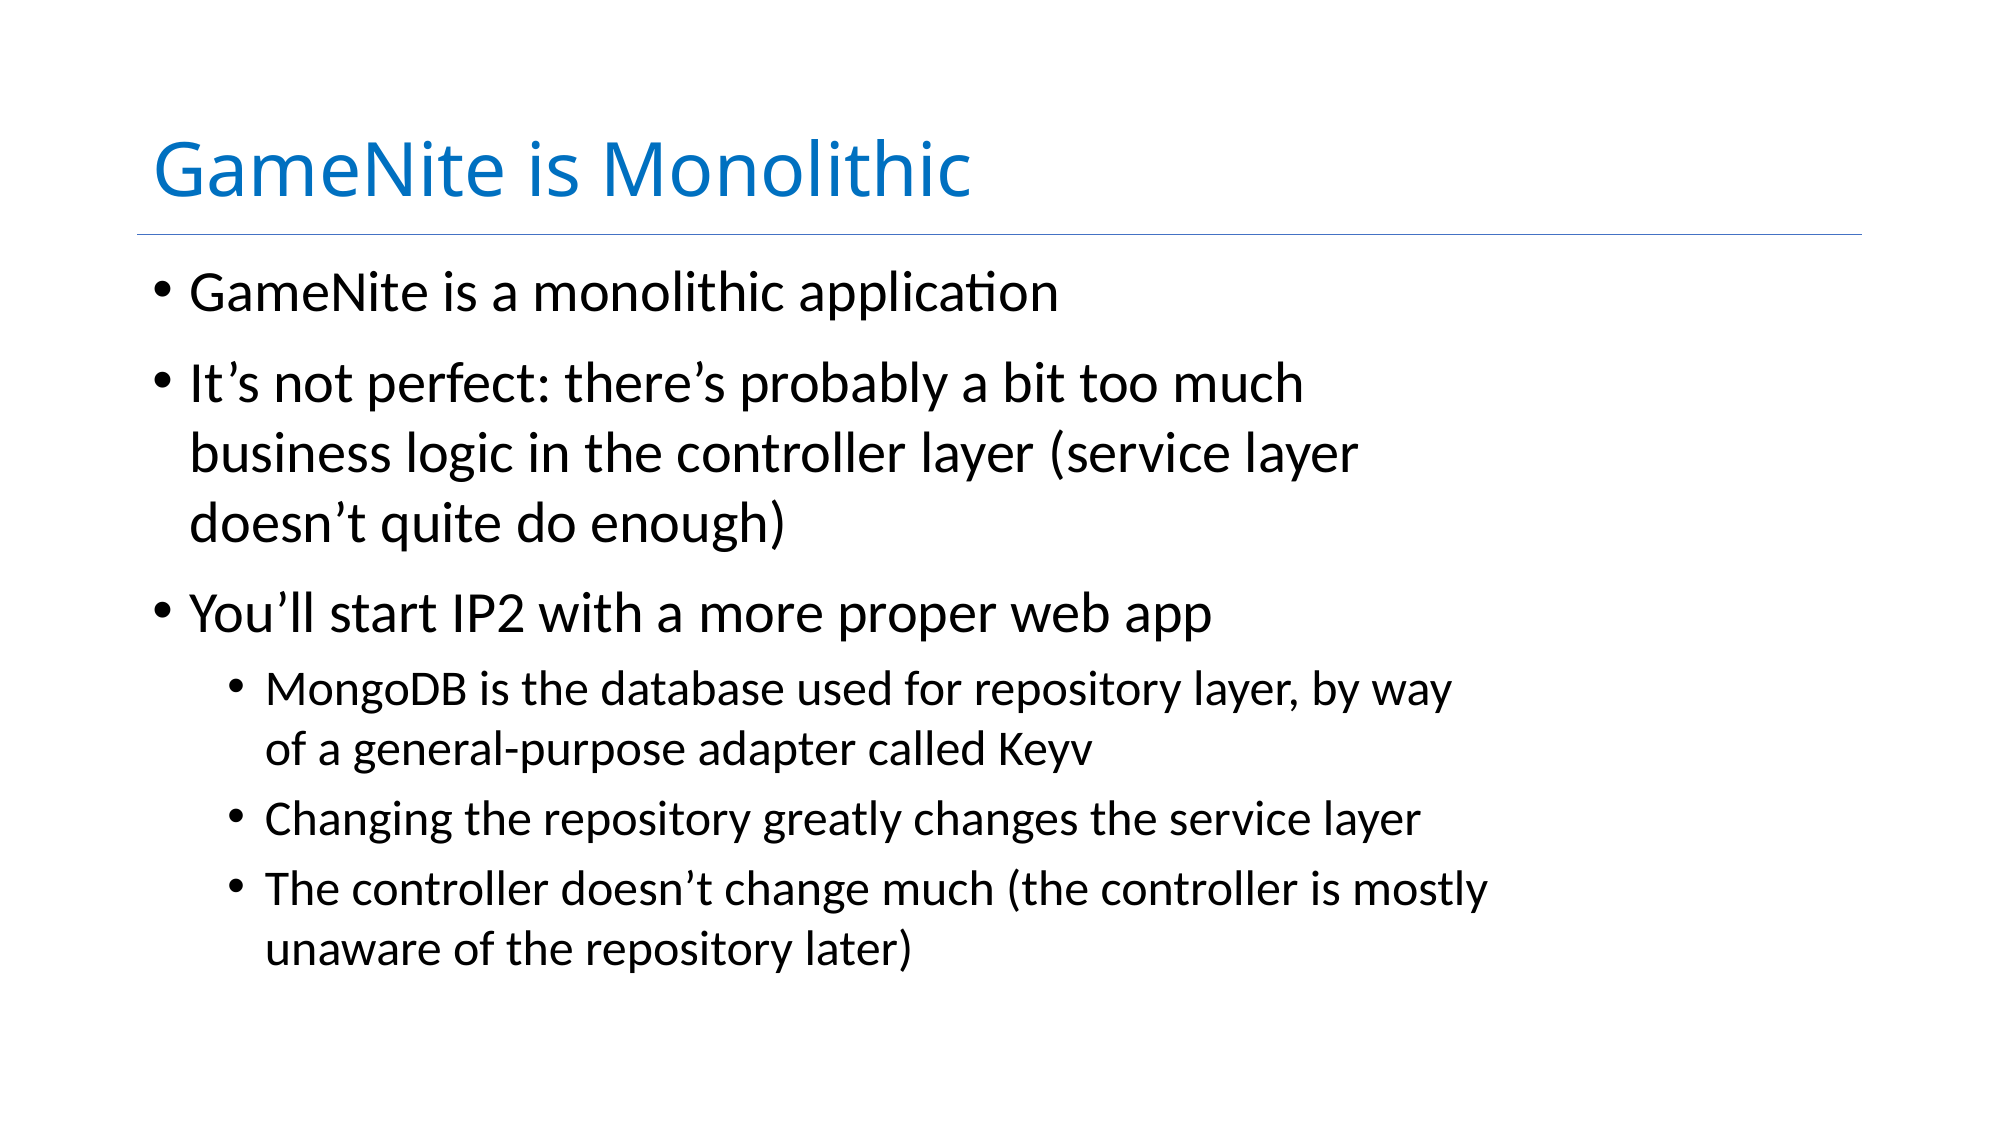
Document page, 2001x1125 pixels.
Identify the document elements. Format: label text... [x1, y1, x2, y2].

title GameNite is Monolithic [137, 3, 1863, 221]
list GameNite is a monolithic application It’s not perfect: there’s probably a bit too much business logic in the controller layer (service layer doesn’t quite do enough) You’ll start IP2 with a more proper web app MongoDB is the database used for repository layer, by way of a general-purpose adapter called Keyv Changing the repository greatly changes the service layer The controller doesn’t change much (the controller is mostly unaware of the repository later) [137, 246, 1505, 1044]
